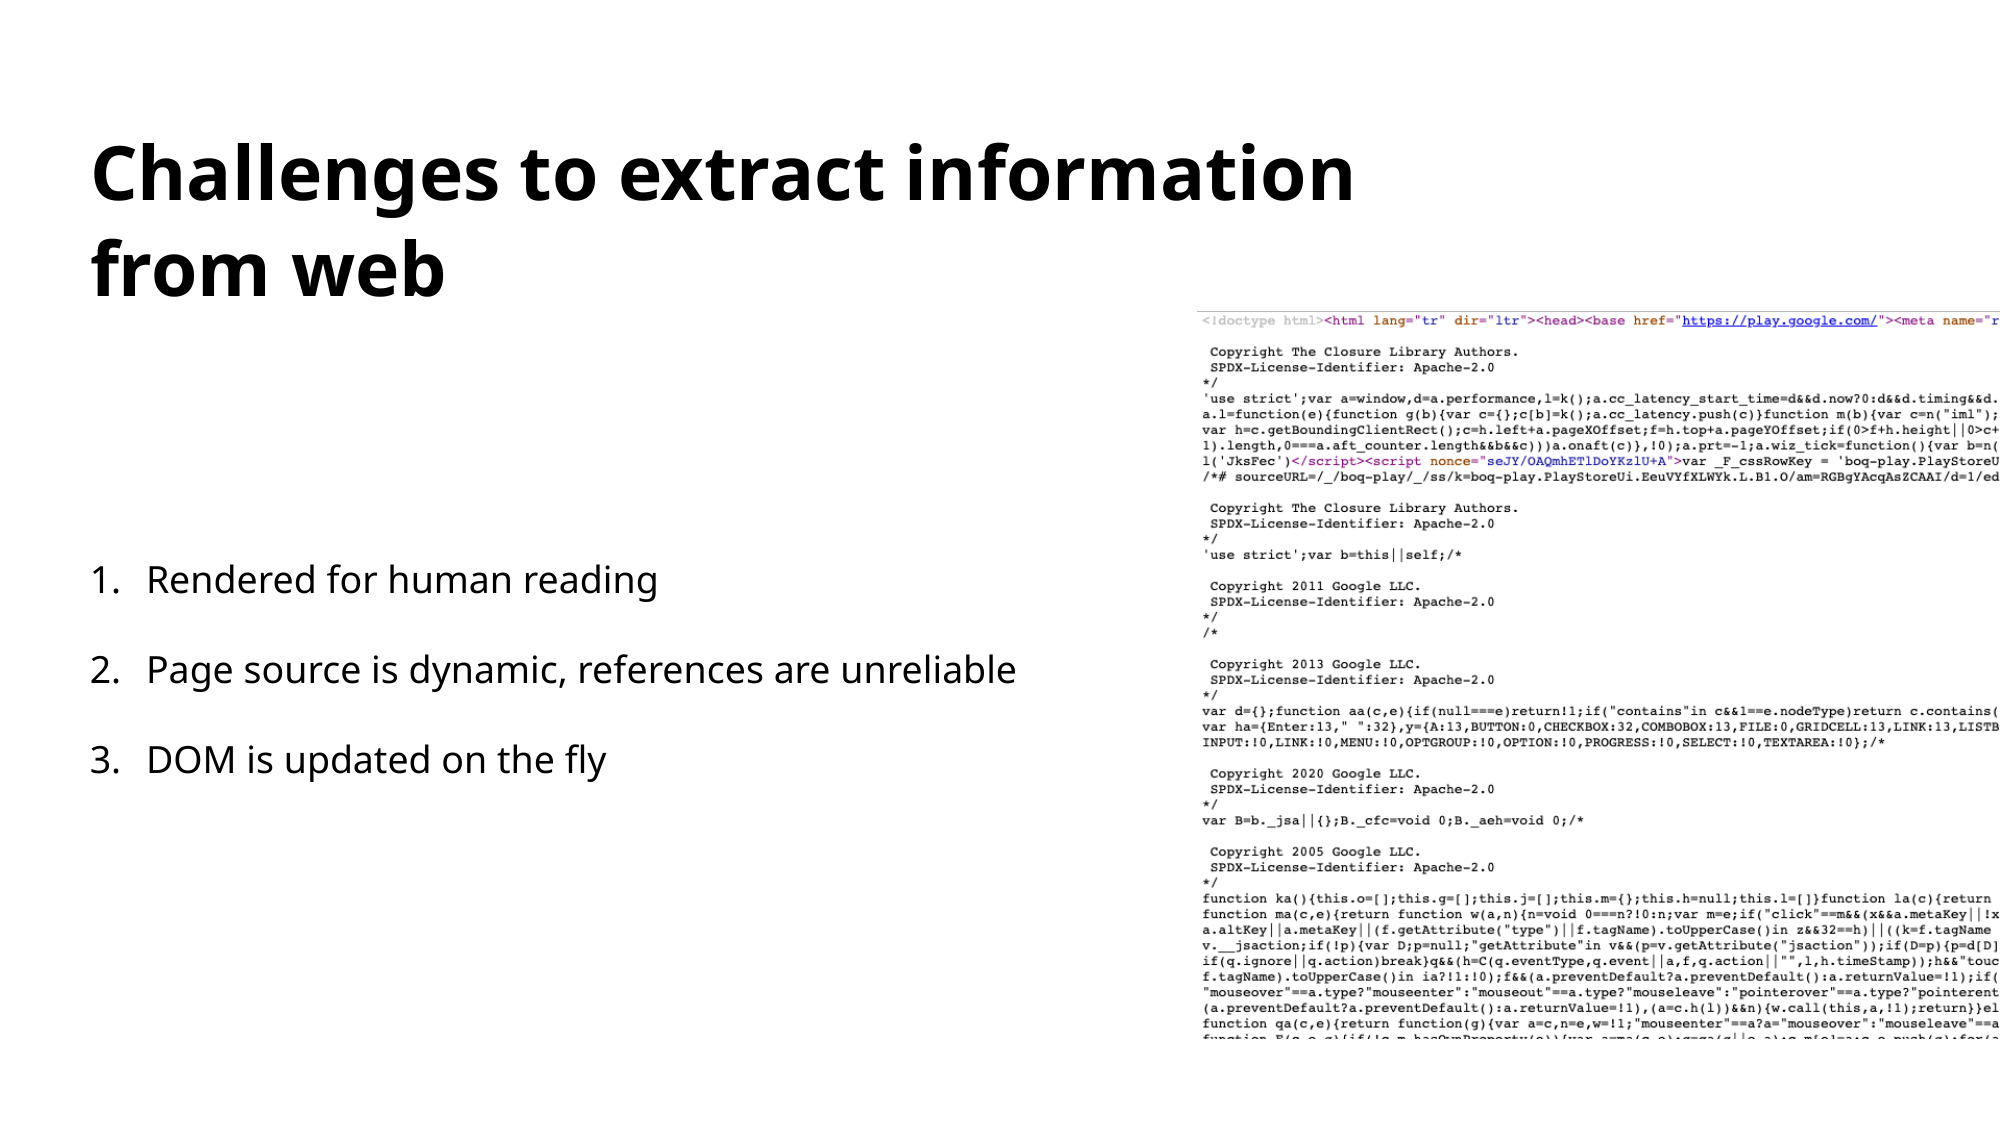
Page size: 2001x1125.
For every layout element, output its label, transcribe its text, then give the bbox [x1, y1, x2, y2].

title Challenges to extract information from web [75, 60, 1500, 372]
picture [1197, 311, 2000, 1039]
list Rendered for human reading Page source is dynamic, references are unreliable DOM is updated on the fly [75, 511, 1142, 1011]
